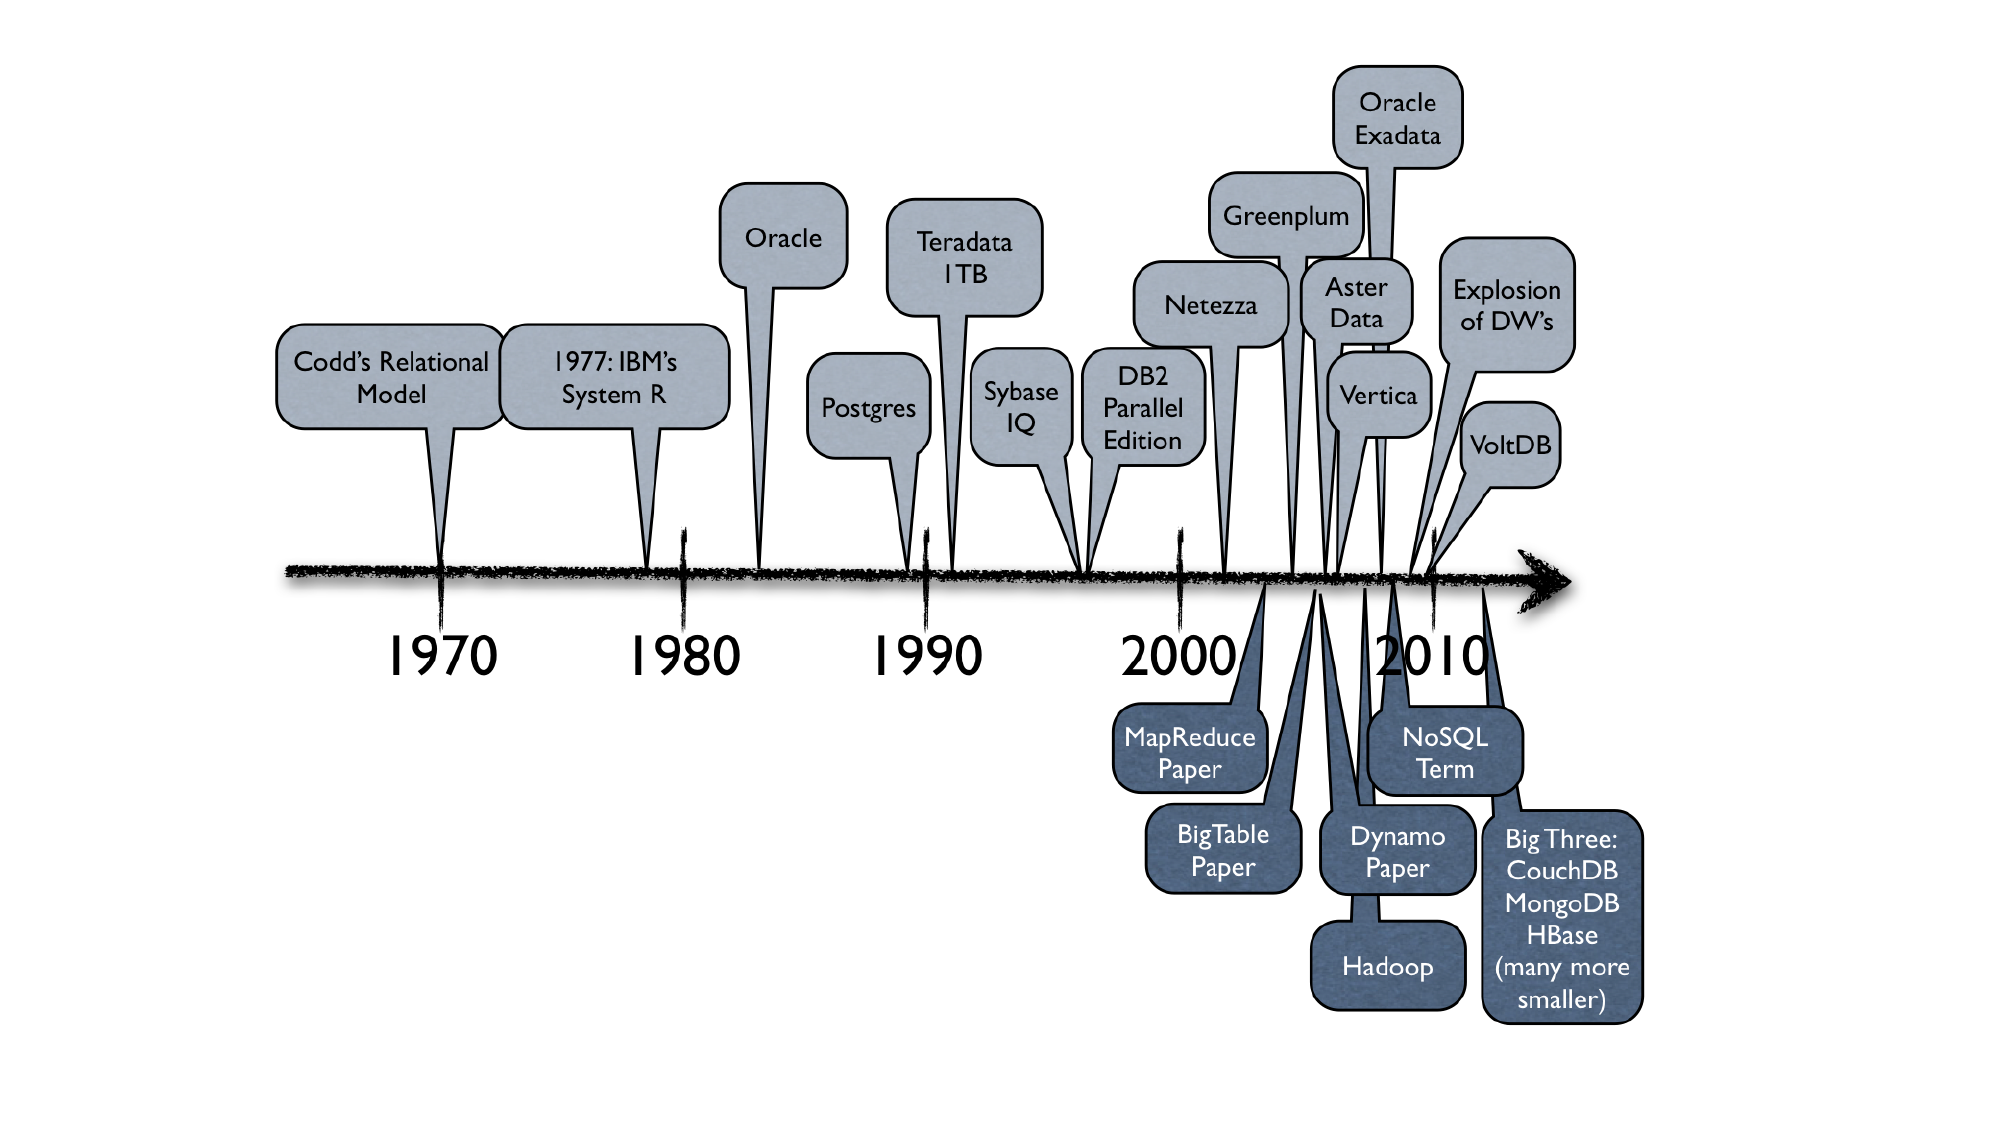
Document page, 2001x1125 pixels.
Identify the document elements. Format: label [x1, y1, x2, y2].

list [265, 62, 1653, 1125]
